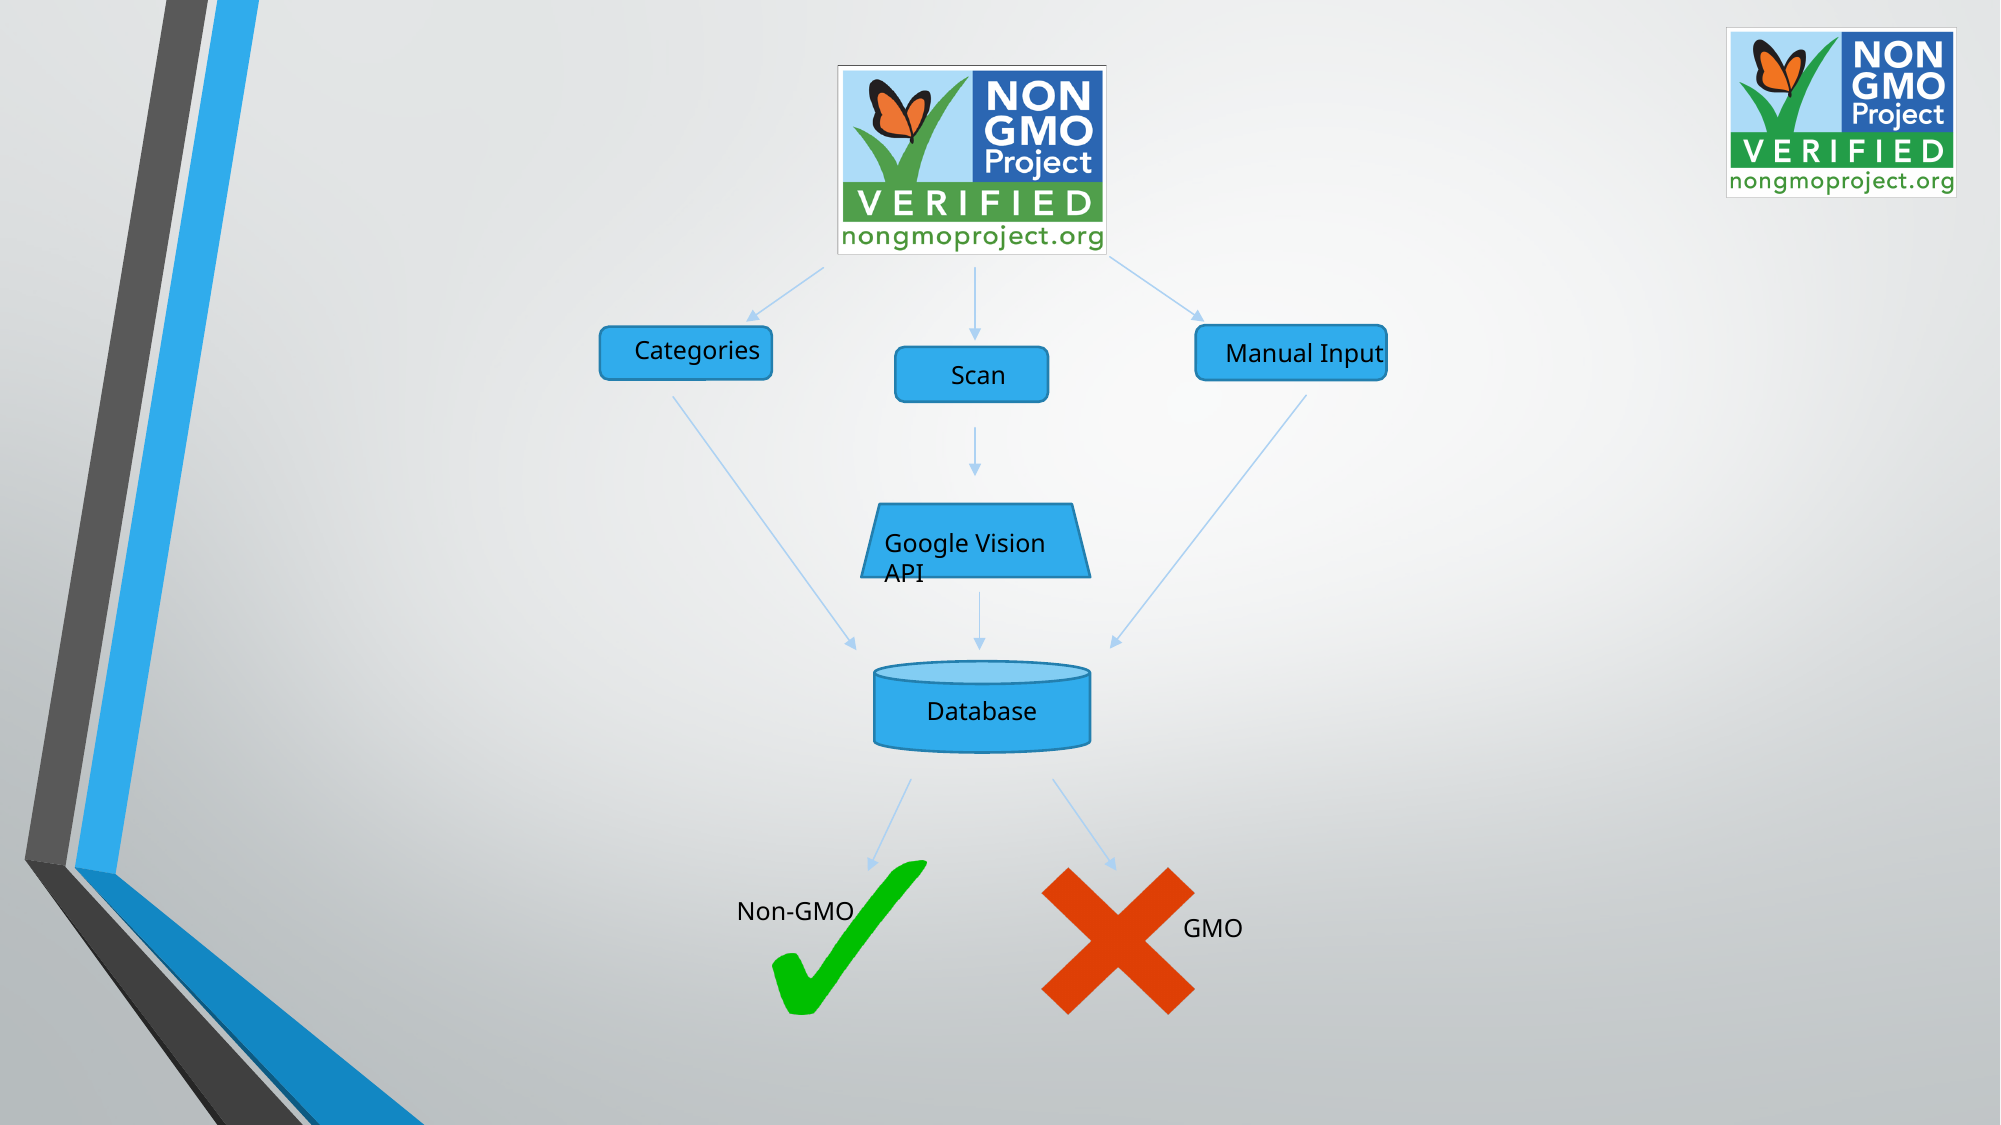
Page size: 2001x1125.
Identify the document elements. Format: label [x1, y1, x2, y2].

picture [1725, 27, 1958, 198]
text_box [599, 65, 1387, 1035]
